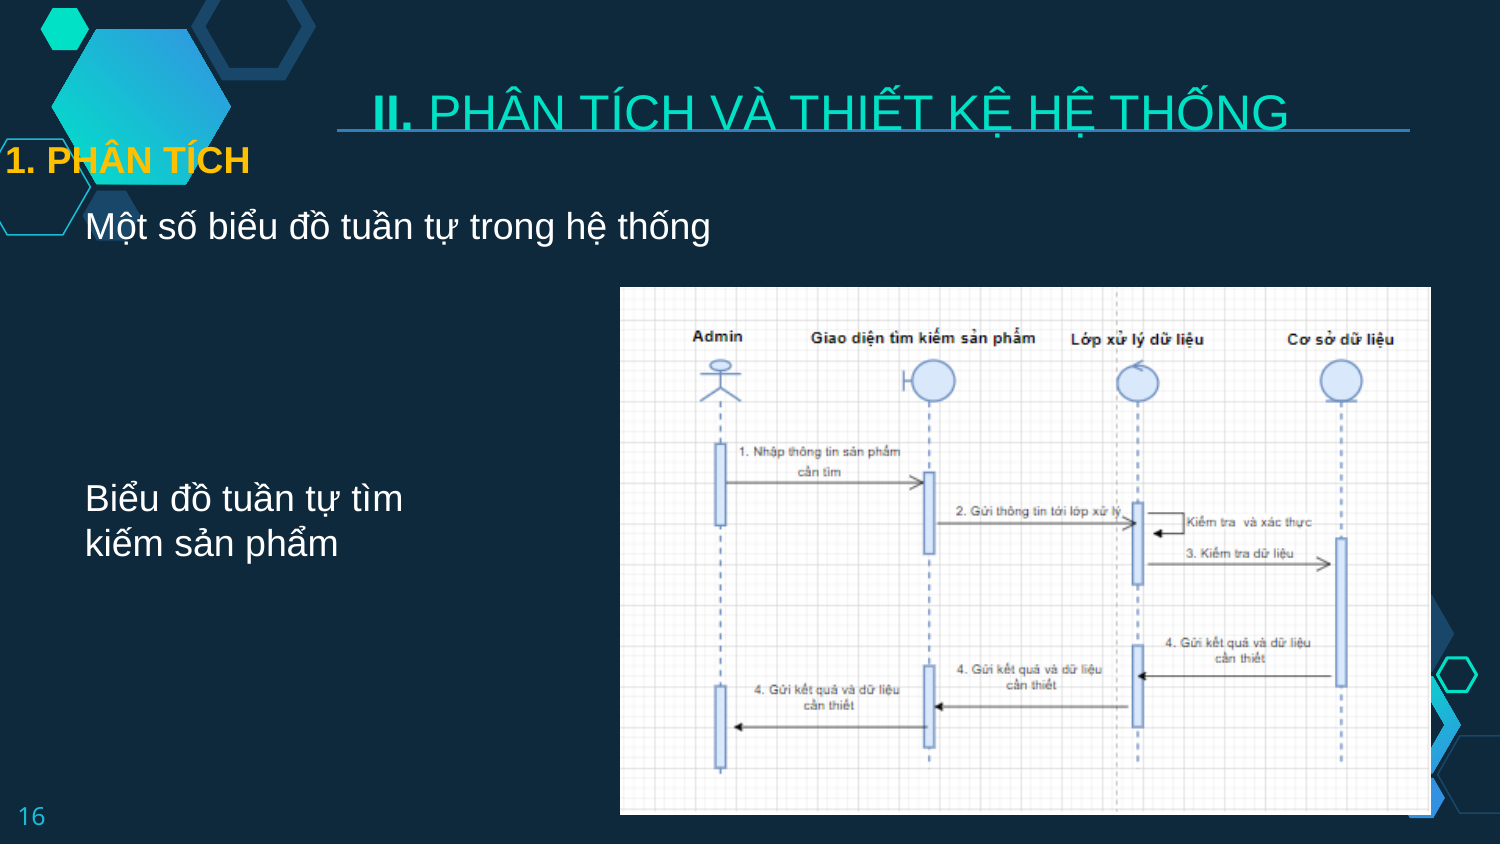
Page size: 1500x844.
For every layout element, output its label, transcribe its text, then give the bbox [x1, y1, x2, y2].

text_box II. PHÂN TÍCH VÀ THIẾT KỆ HỆ THỐNG [357, 12, 1431, 131]
picture [620, 287, 1431, 815]
text_box Biểu đồ tuần tự tìm kiếm sản phẩm [70, 467, 474, 572]
text_box Một số biểu đồ tuần tự trong hệ thống [70, 194, 826, 255]
slide_number 16 [2, 785, 93, 844]
text_box 1. PHÂN TÍCH [0, 128, 320, 189]
